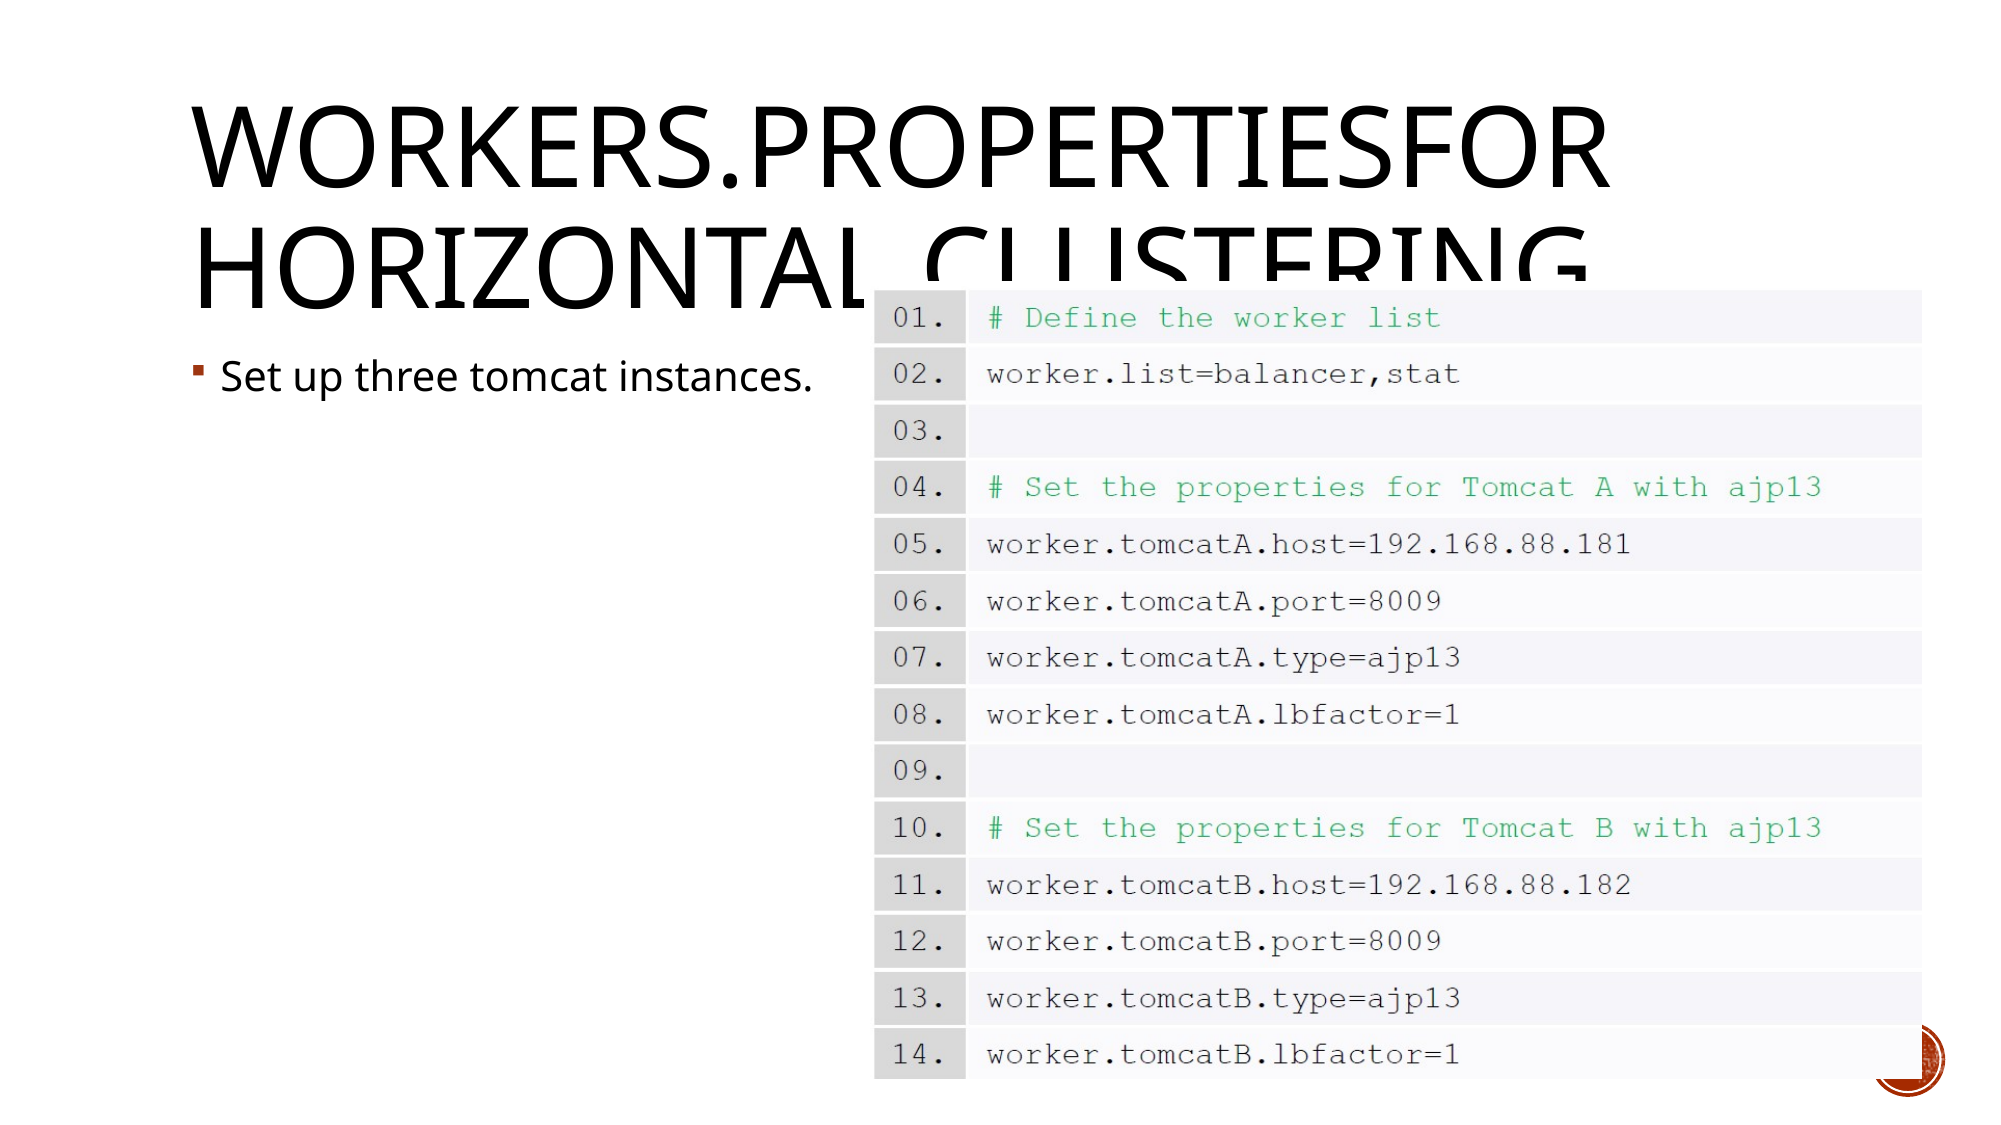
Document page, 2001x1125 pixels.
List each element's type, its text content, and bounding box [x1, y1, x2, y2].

list Set up three tomcat instances. [175, 348, 863, 1013]
title workers.propertiesfor Horizontal Clustering [175, 79, 1826, 344]
picture [864, 281, 1922, 1079]
